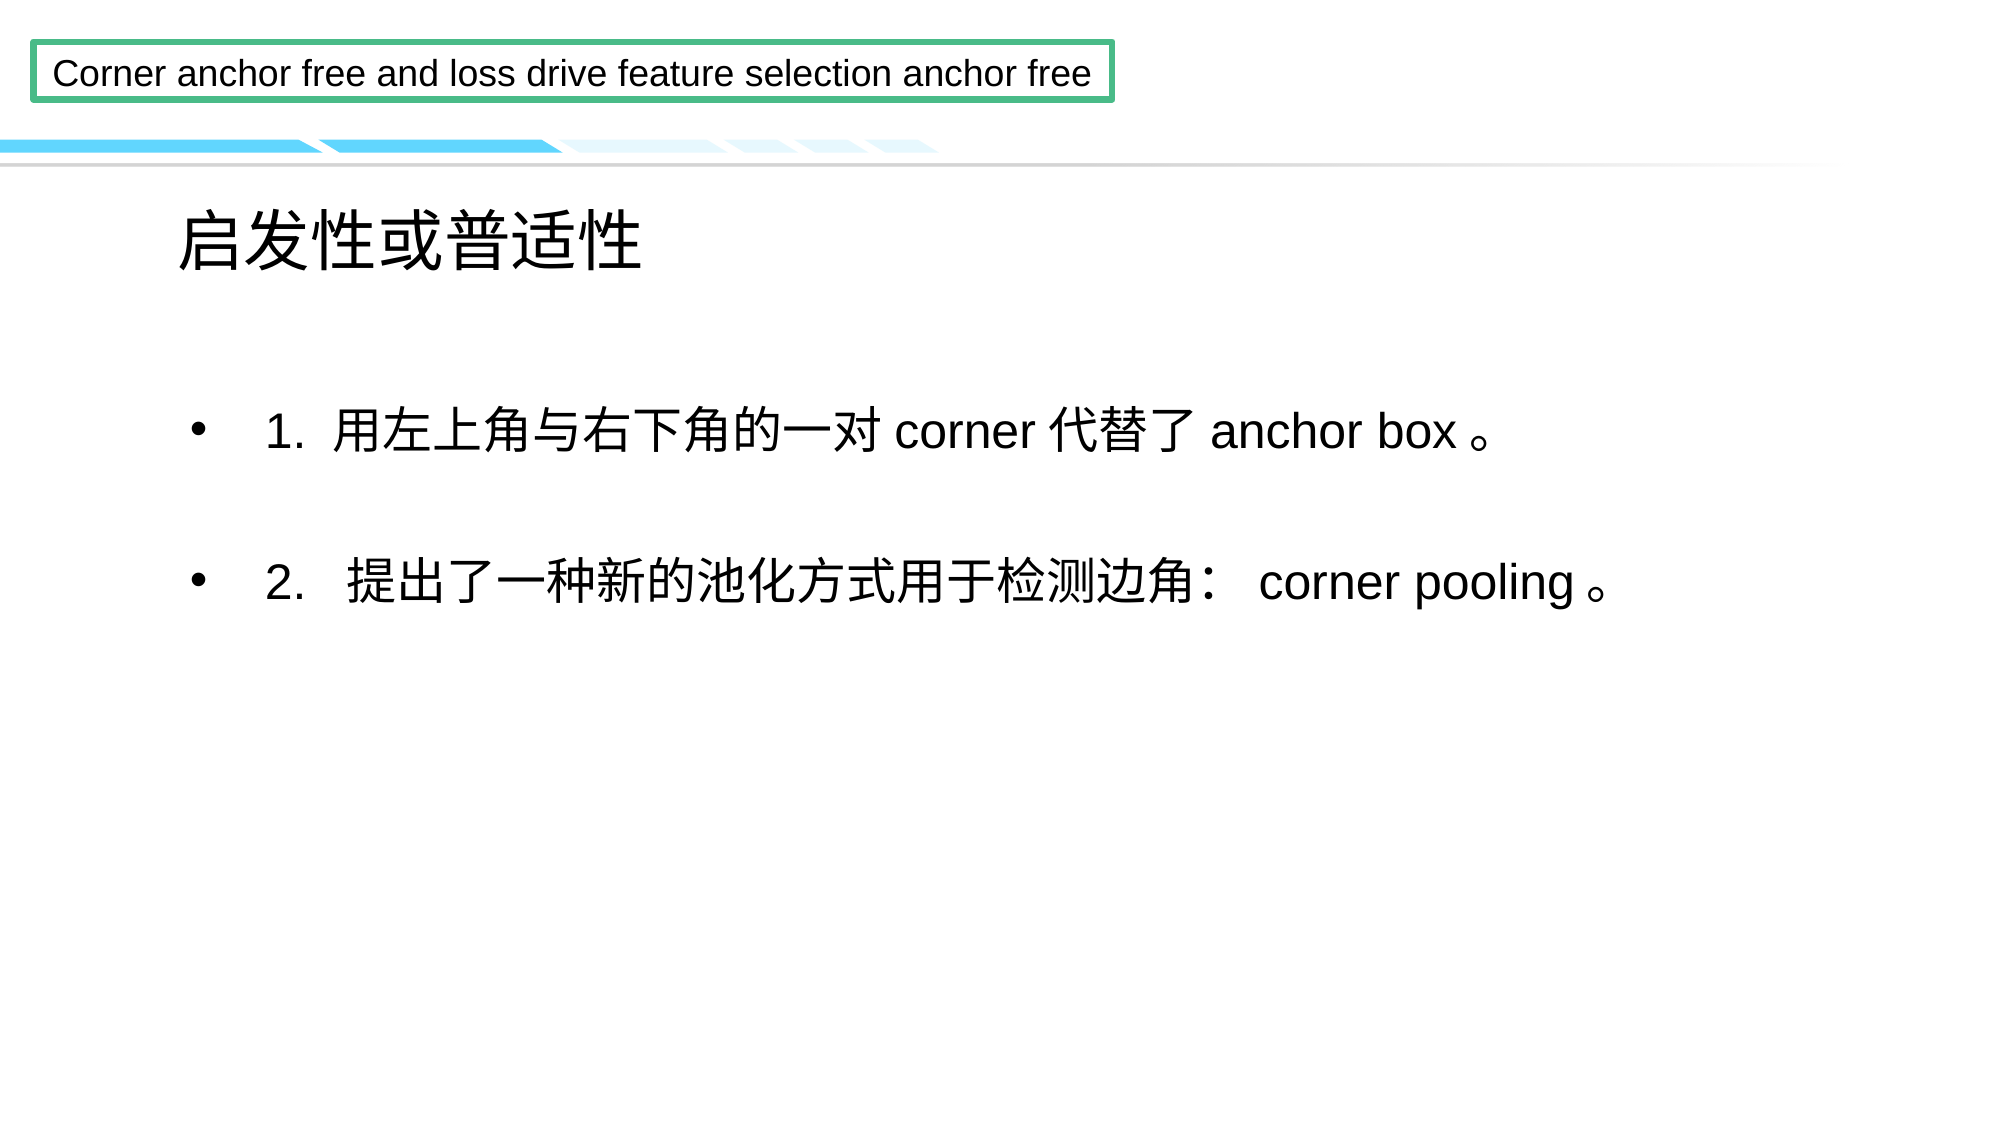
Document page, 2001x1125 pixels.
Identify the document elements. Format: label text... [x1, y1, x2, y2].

picture [0, 163, 1851, 167]
list 2. 提出了一种新的池化方式用于检测边角：corner pooling。 [174, 541, 1825, 603]
list 1. 用左上角与右下角的一对corner代替了anchor box。 [174, 390, 1825, 452]
